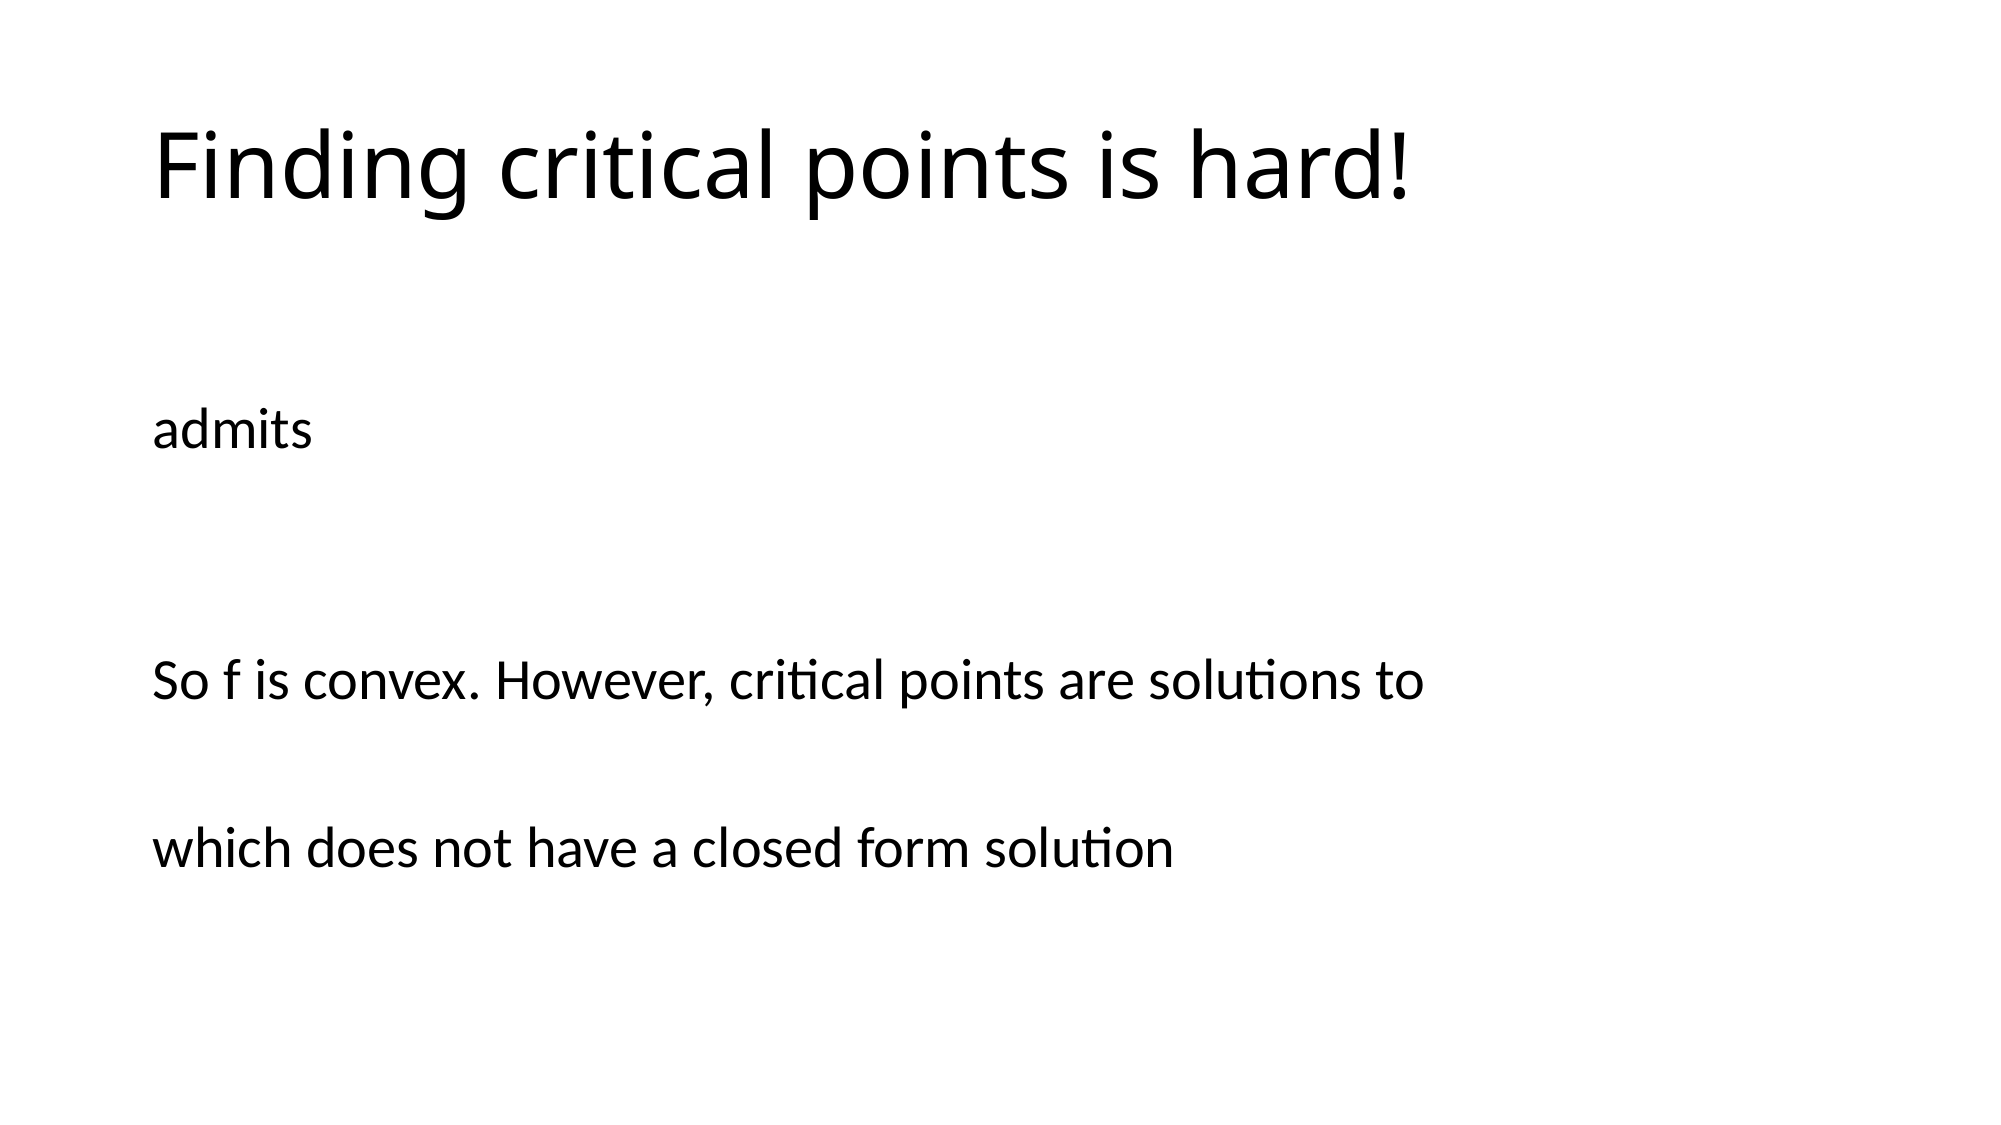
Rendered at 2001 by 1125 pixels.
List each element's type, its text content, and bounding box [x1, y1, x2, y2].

title Finding critical points is hard! [137, 59, 1863, 278]
